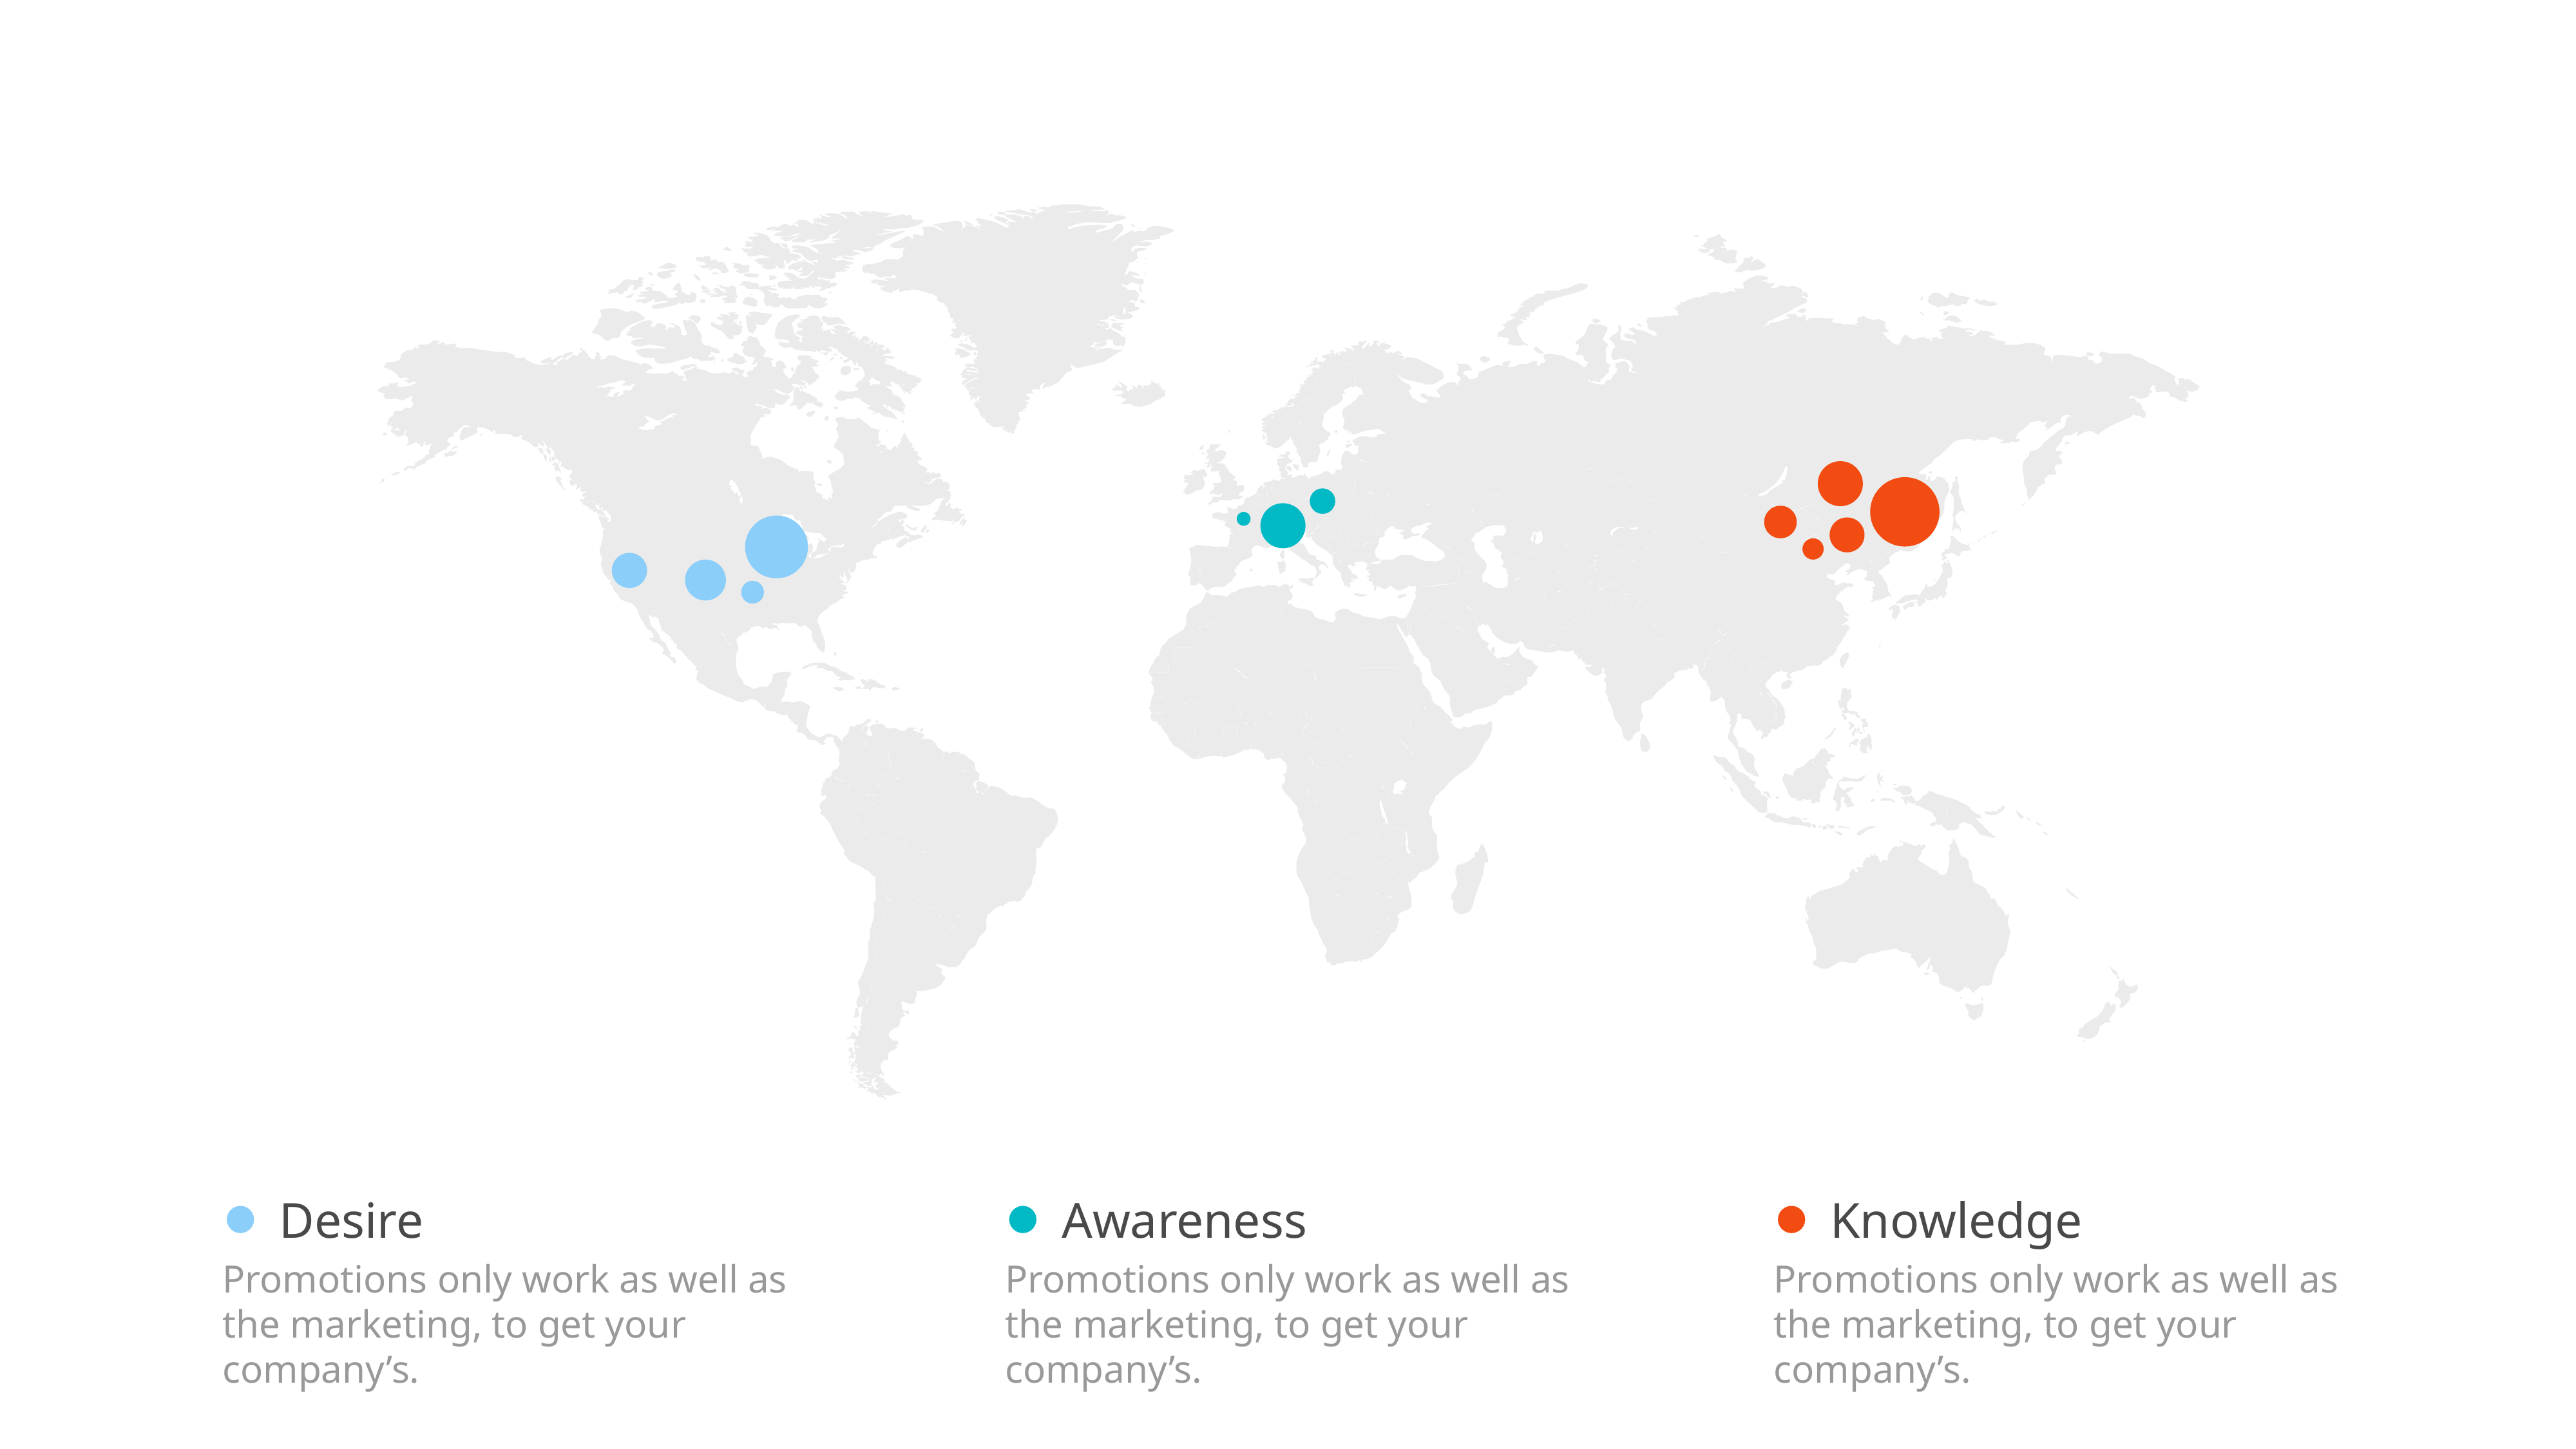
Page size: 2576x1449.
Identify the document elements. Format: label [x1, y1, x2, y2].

text_box [213, 1185, 2388, 1352]
text_box [373, 204, 2203, 1100]
